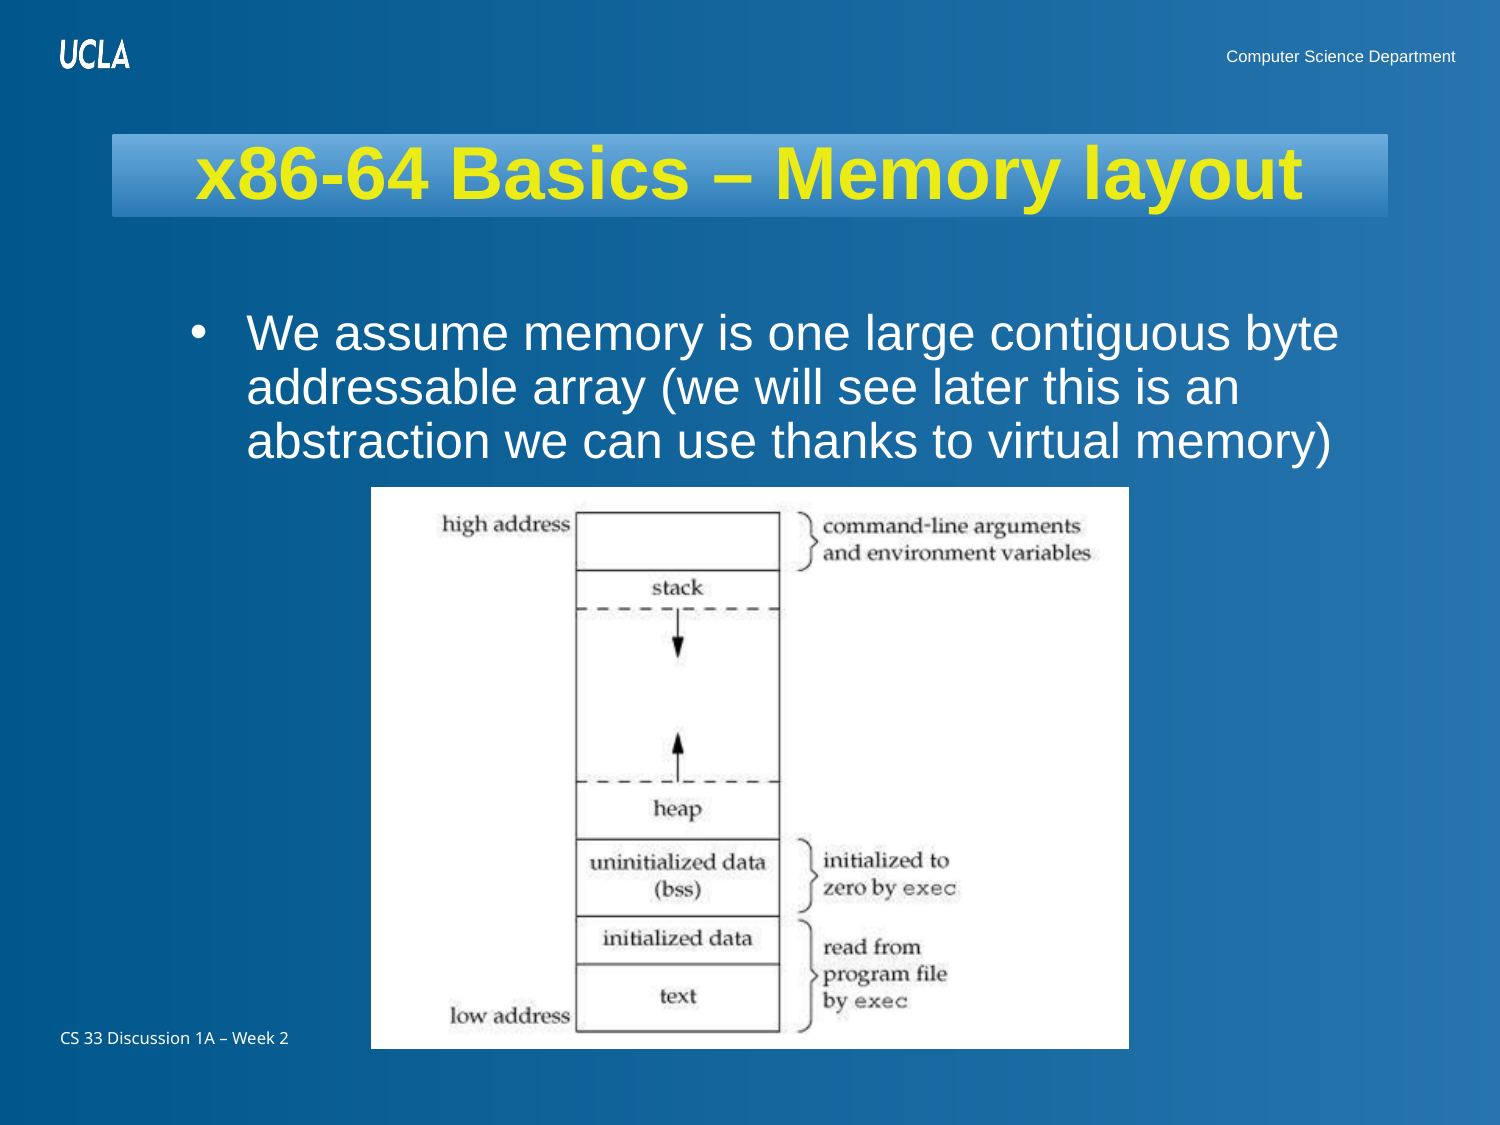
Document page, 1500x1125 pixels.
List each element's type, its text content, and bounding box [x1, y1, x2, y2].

picture [60, 38, 130, 69]
title x86-64 Basics – Memory layout [112, 134, 1388, 217]
picture [370, 487, 1129, 1049]
subtitle We assume memory is one large contiguous byte addressable array (we will see later this is an abstraction we can use thanks to virtual memory) [174, 299, 1425, 578]
